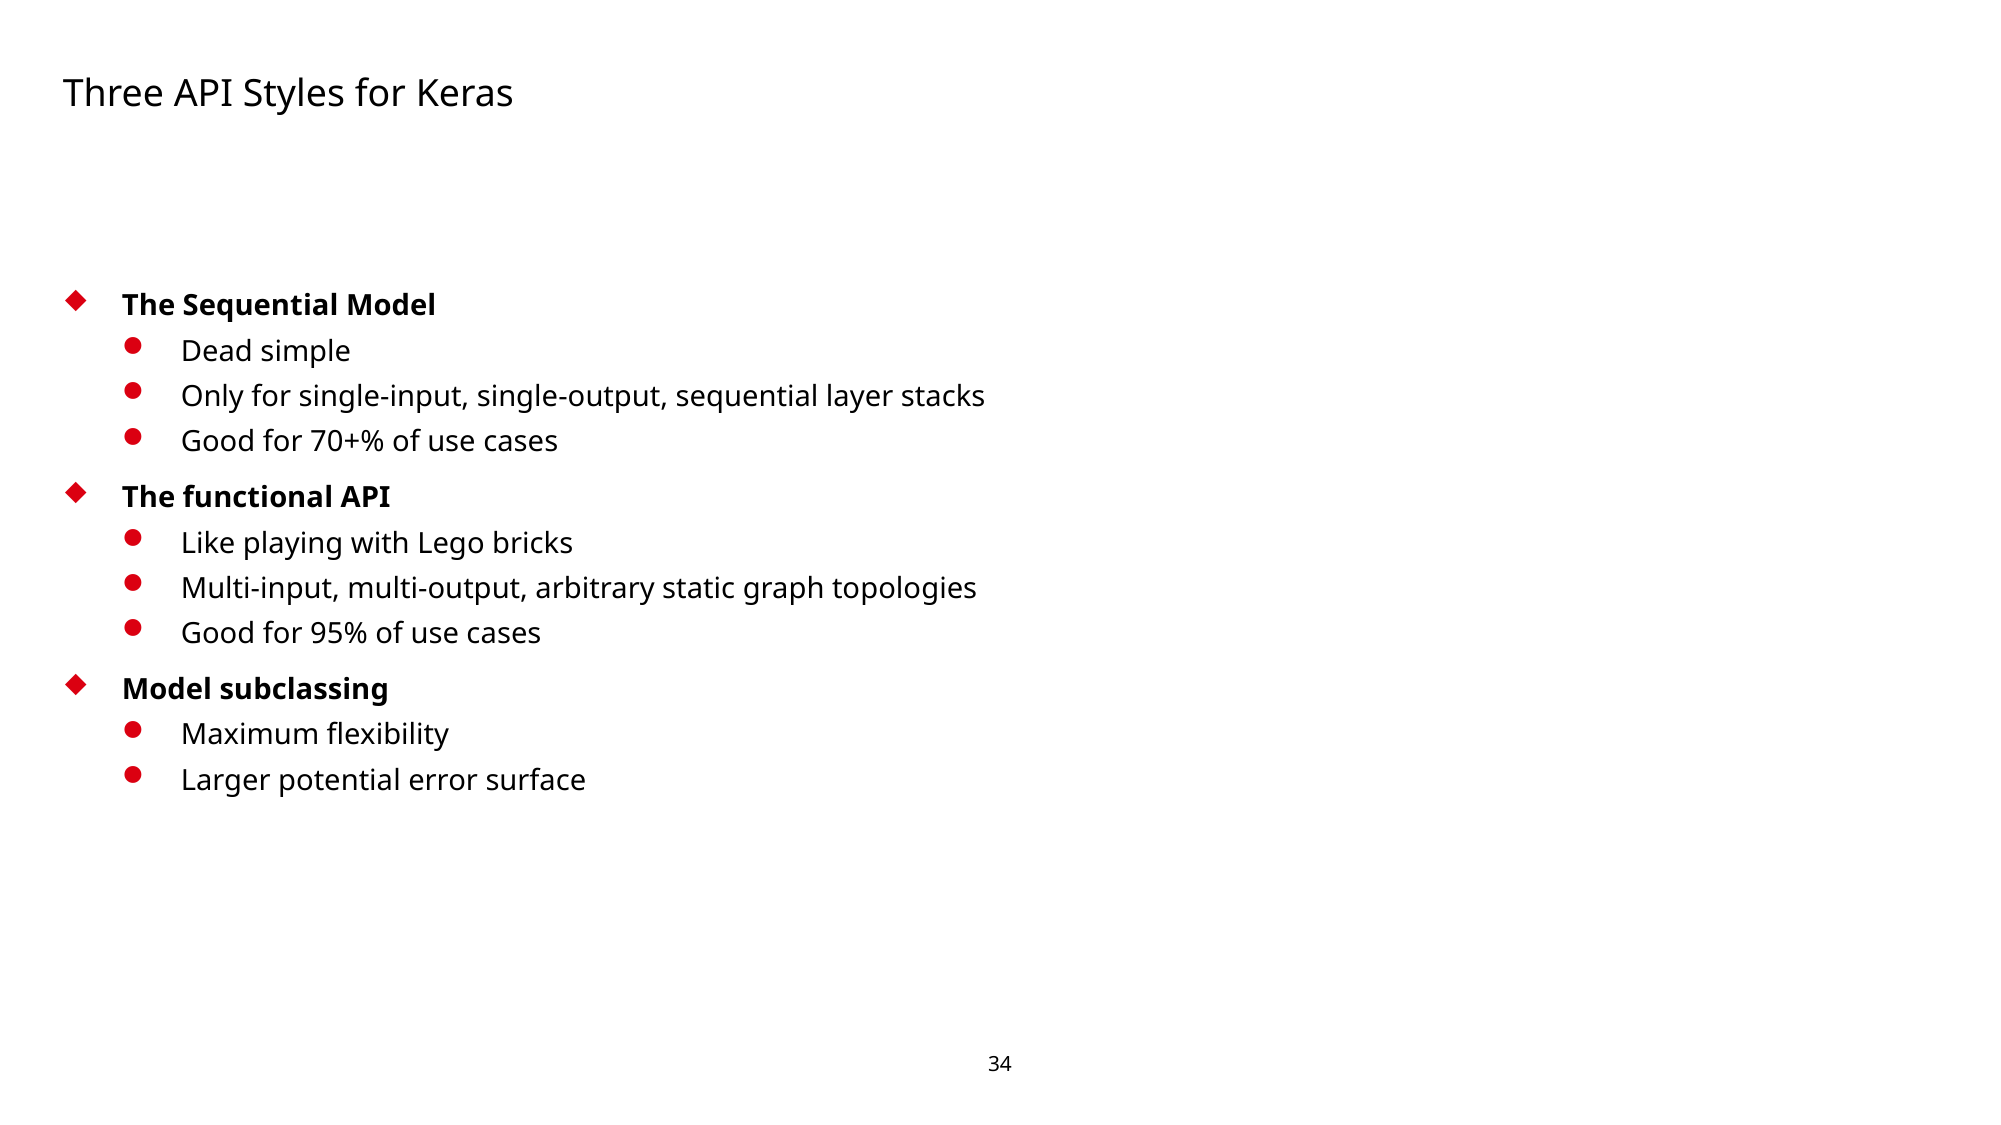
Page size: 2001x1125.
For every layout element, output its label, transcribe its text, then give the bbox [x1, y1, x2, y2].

title Three API Styles for Keras [62, 69, 1934, 123]
list The Sequential Model Dead simple Only for single-input, single-output, sequential layer stacks Good for 70+% of use cases The functional API Like playing with Lego bricks Multi-input, multi-output, arbitrary static graph topologies Good for 95% of use cases Model subclassing Maximum flexibility Larger potential error surface [62, 286, 1933, 1014]
